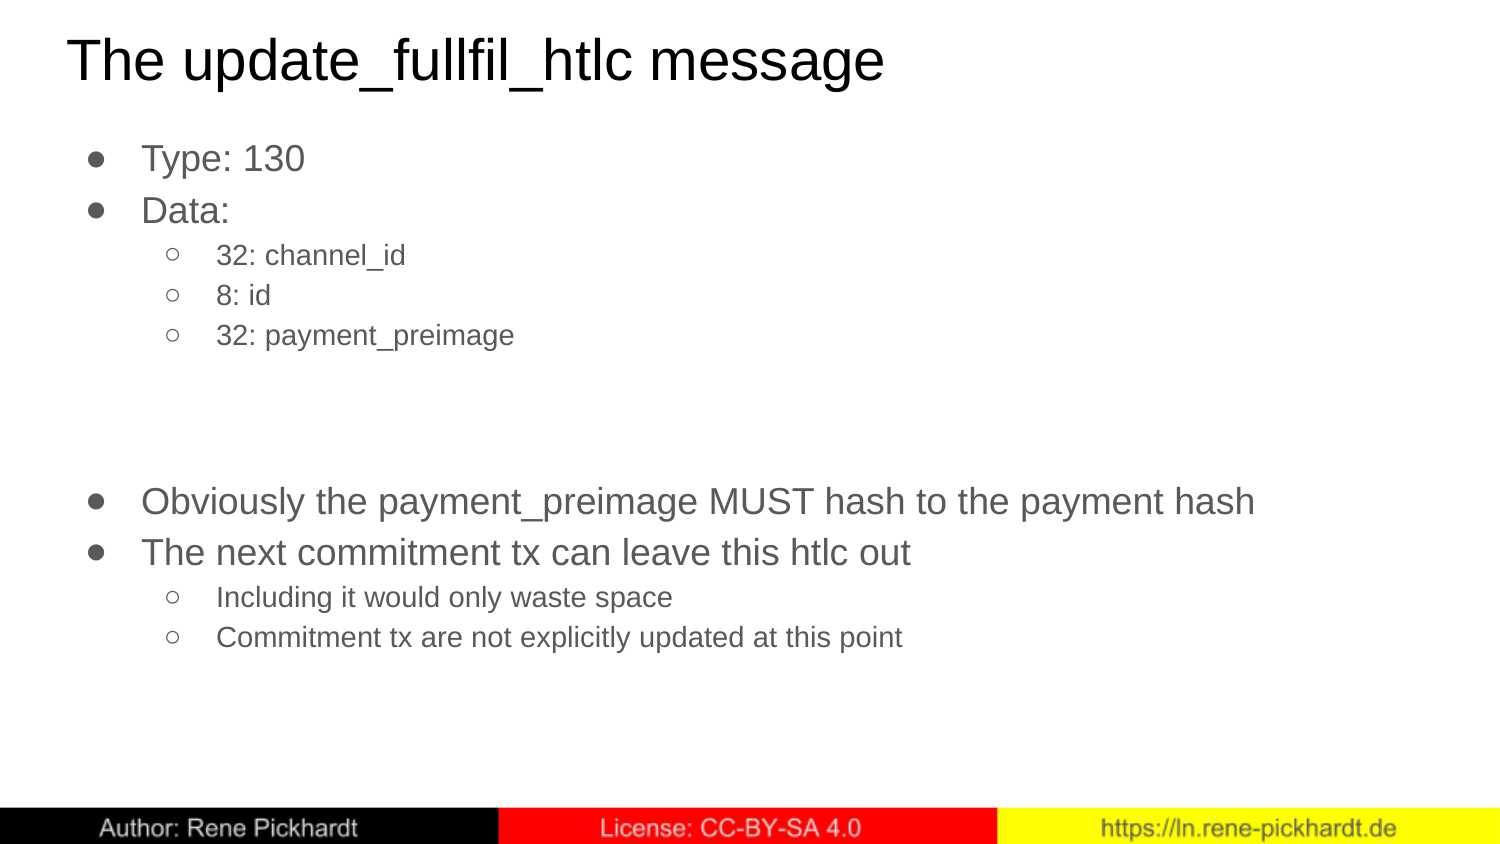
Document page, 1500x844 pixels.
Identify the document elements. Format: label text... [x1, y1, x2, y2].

picture [0, 0, 1500, 844]
list Type: 130 Data: 32: channel_id 8: id 32: payment_preimage Obviously the payment_preimage MUST hash to the payment hash The next commitment tx can leave this htlc out Including it would only waste space Commitment tx are not explicitly updated at this point [51, 112, 1449, 674]
title The update_fullfil_htlc message [51, 7, 1449, 102]
